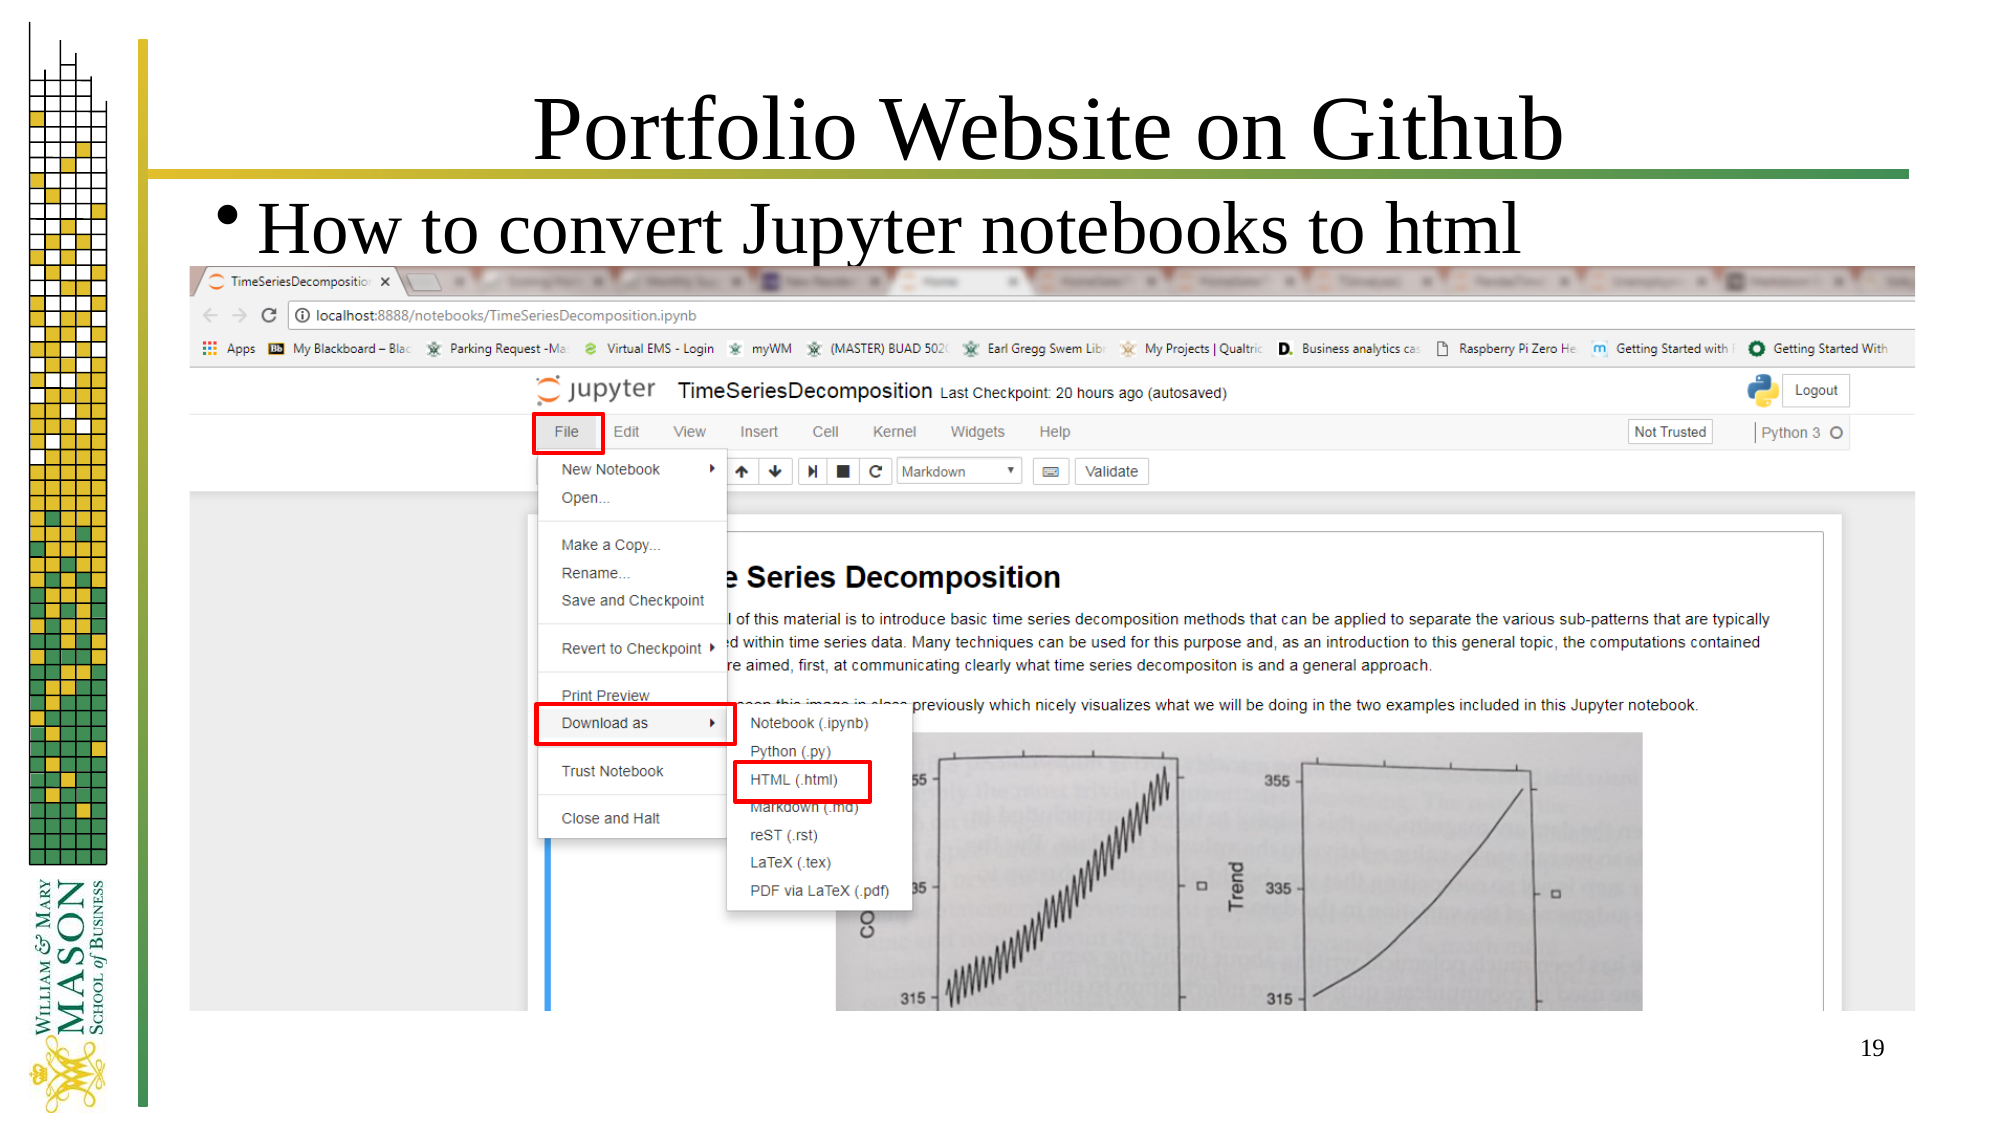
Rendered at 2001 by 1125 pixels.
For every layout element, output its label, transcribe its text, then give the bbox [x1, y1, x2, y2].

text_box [189, 266, 1916, 1011]
slide_number 19 [1398, 1024, 1901, 1103]
picture [29, 879, 107, 1113]
list How to convert Jupyter notebooks to html [200, 170, 1900, 265]
title Portfolio Website on Github [200, 45, 1900, 170]
